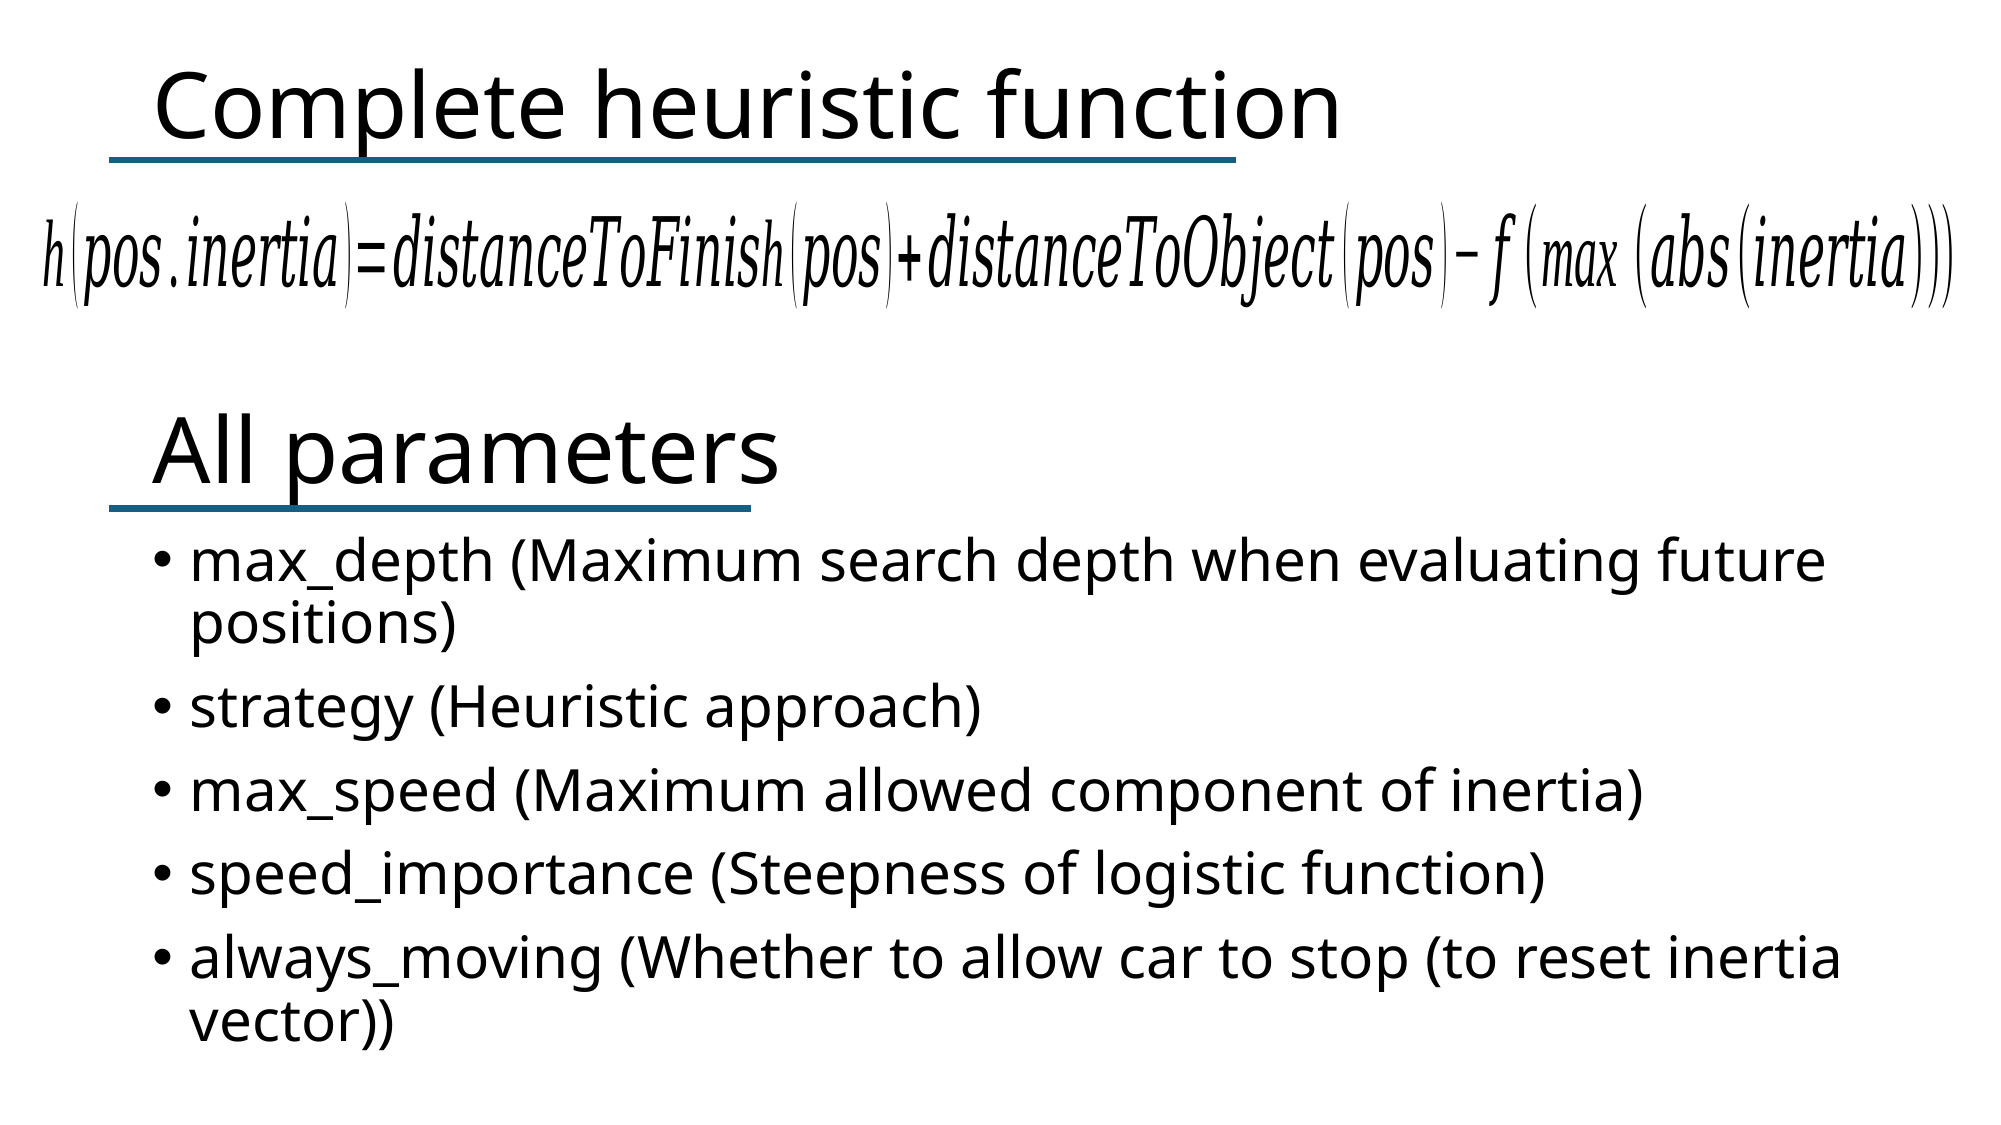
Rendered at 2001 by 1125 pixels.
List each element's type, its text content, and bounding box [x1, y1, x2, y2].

text_box All parameters [137, 345, 1863, 523]
title Complete heuristic function [137, 0, 1863, 218]
list max_depth (Maximum search depth when evaluating future positions) strategy (Heuristic approach) max_speed (Maximum allowed component of inertia) speed_importance (Steepness of logistic function) always_moving (Whether to allow car to stop (to reset inertia vector)) [137, 523, 1863, 1075]
